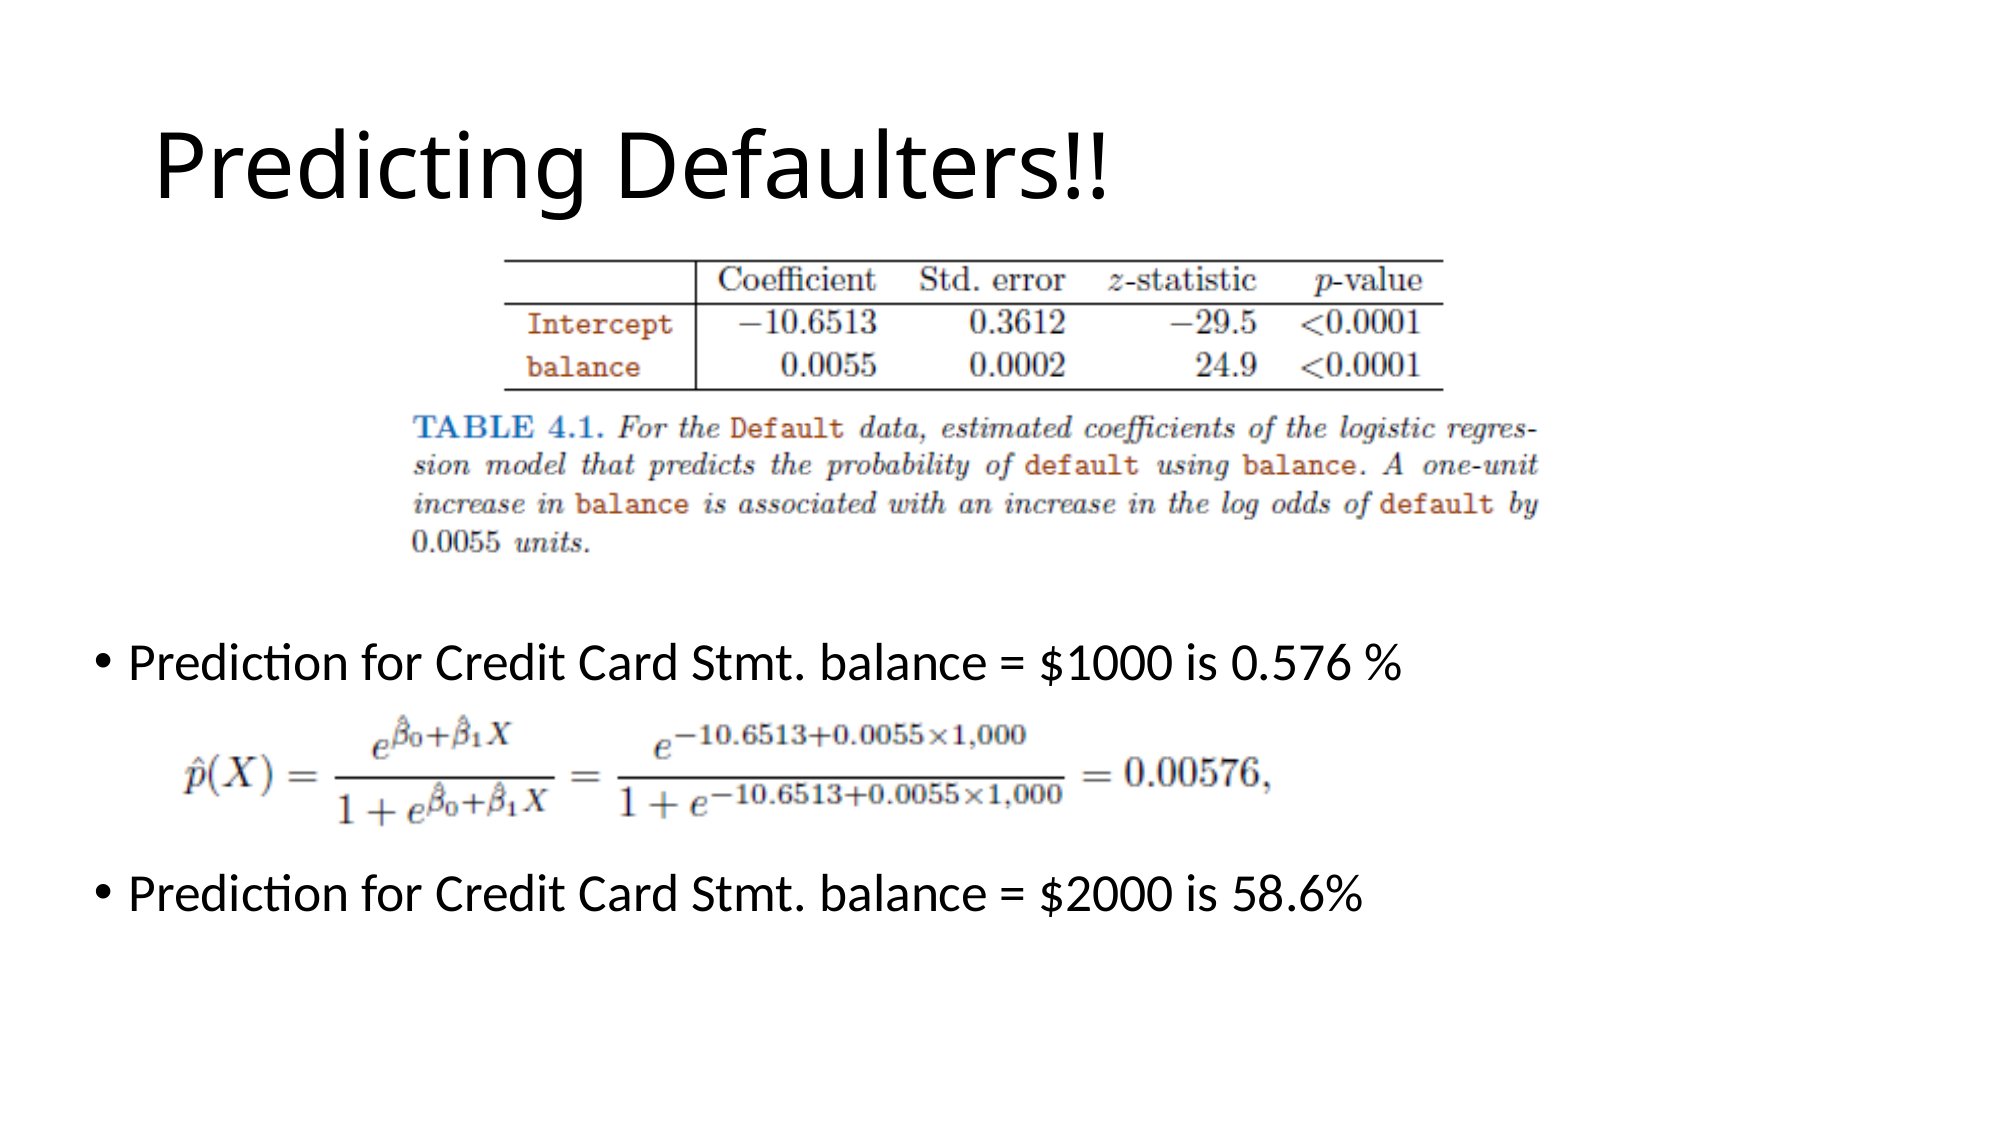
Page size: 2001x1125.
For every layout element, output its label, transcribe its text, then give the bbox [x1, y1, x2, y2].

picture [147, 708, 1304, 851]
title Predicting Defaulters!! [137, 59, 1863, 278]
picture [379, 238, 1594, 563]
list Prediction for Credit Card Stmt. balance = $1000 is 0.576 % Prediction for Credit Card Stmt. balance = $2000 is 58.6% [78, 626, 1804, 933]
